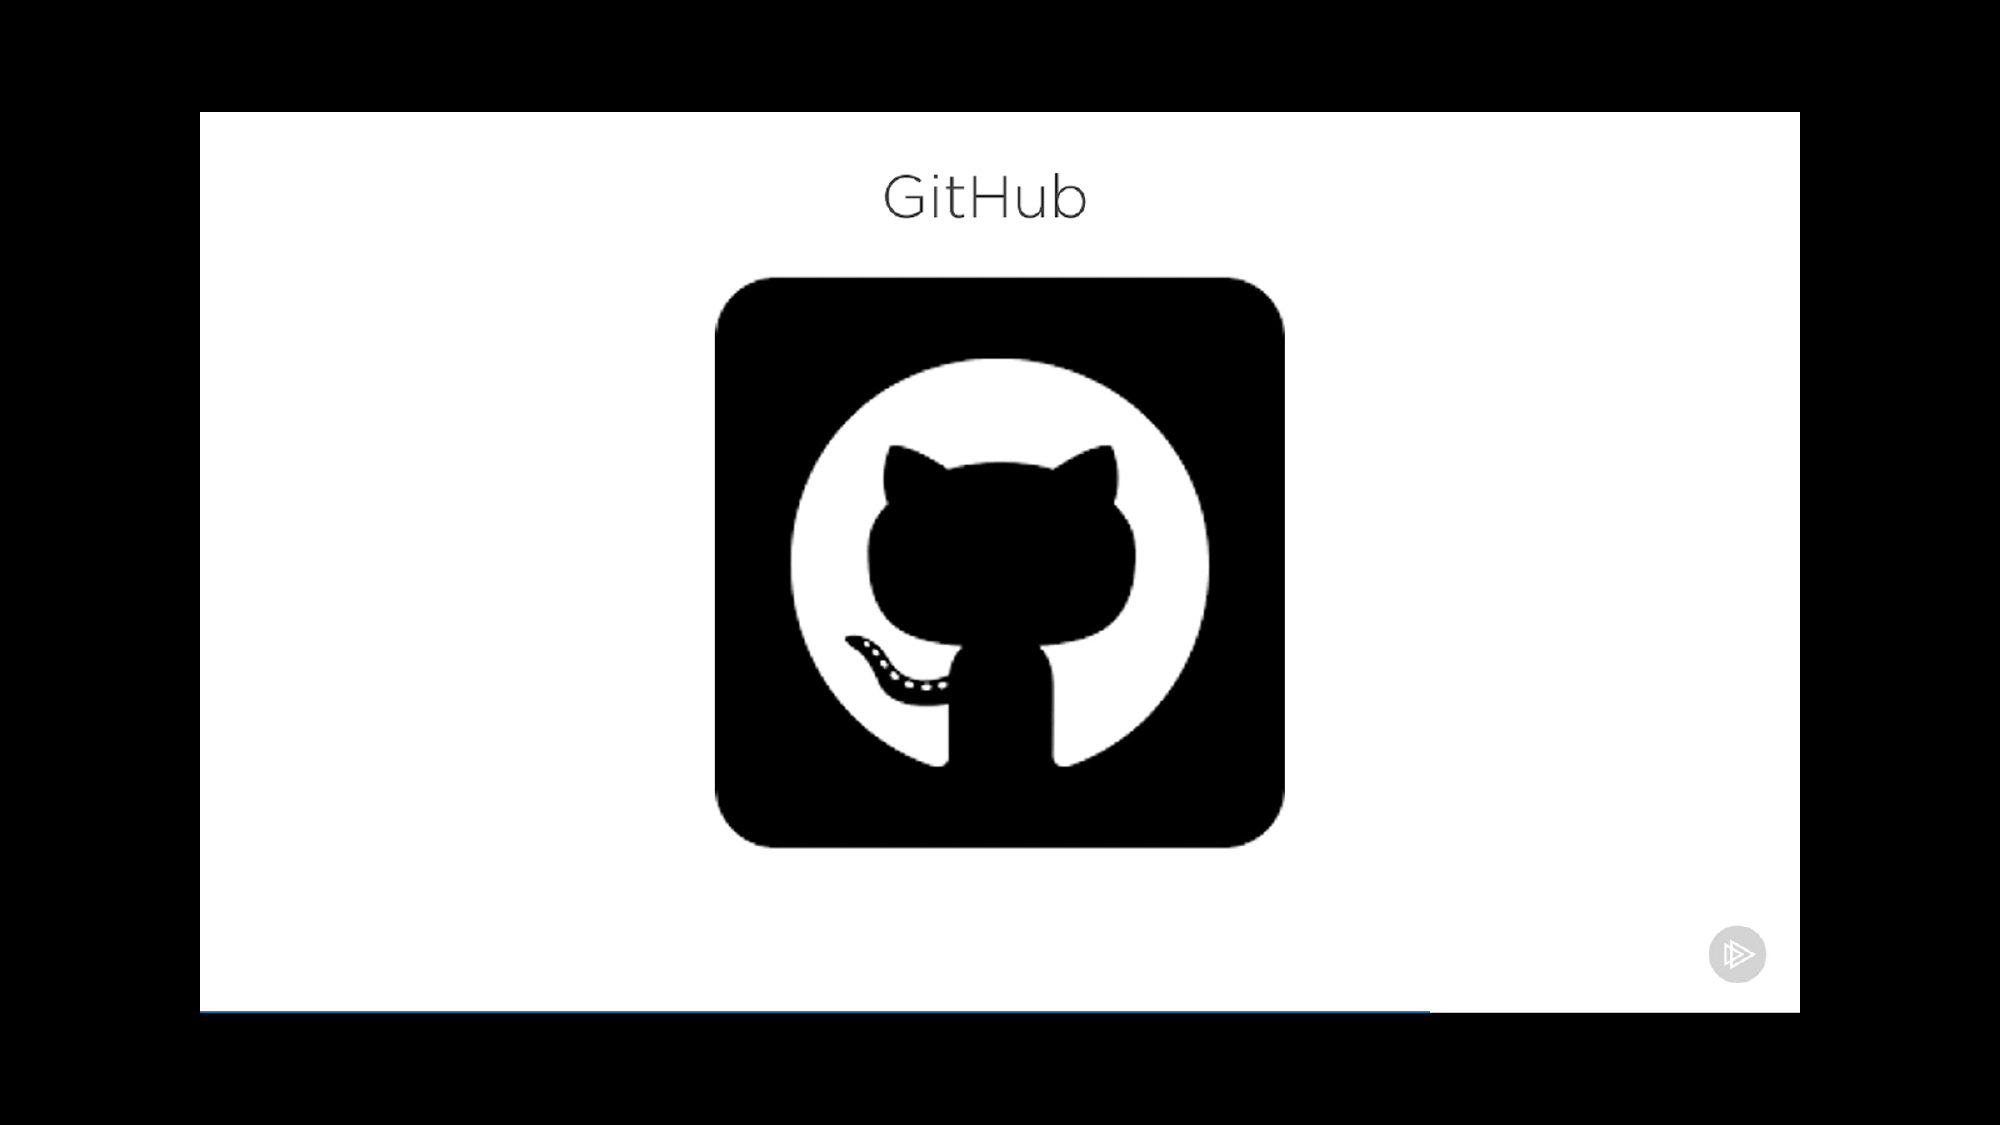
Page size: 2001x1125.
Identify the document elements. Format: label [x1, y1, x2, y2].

picture [199, 112, 1800, 1013]
